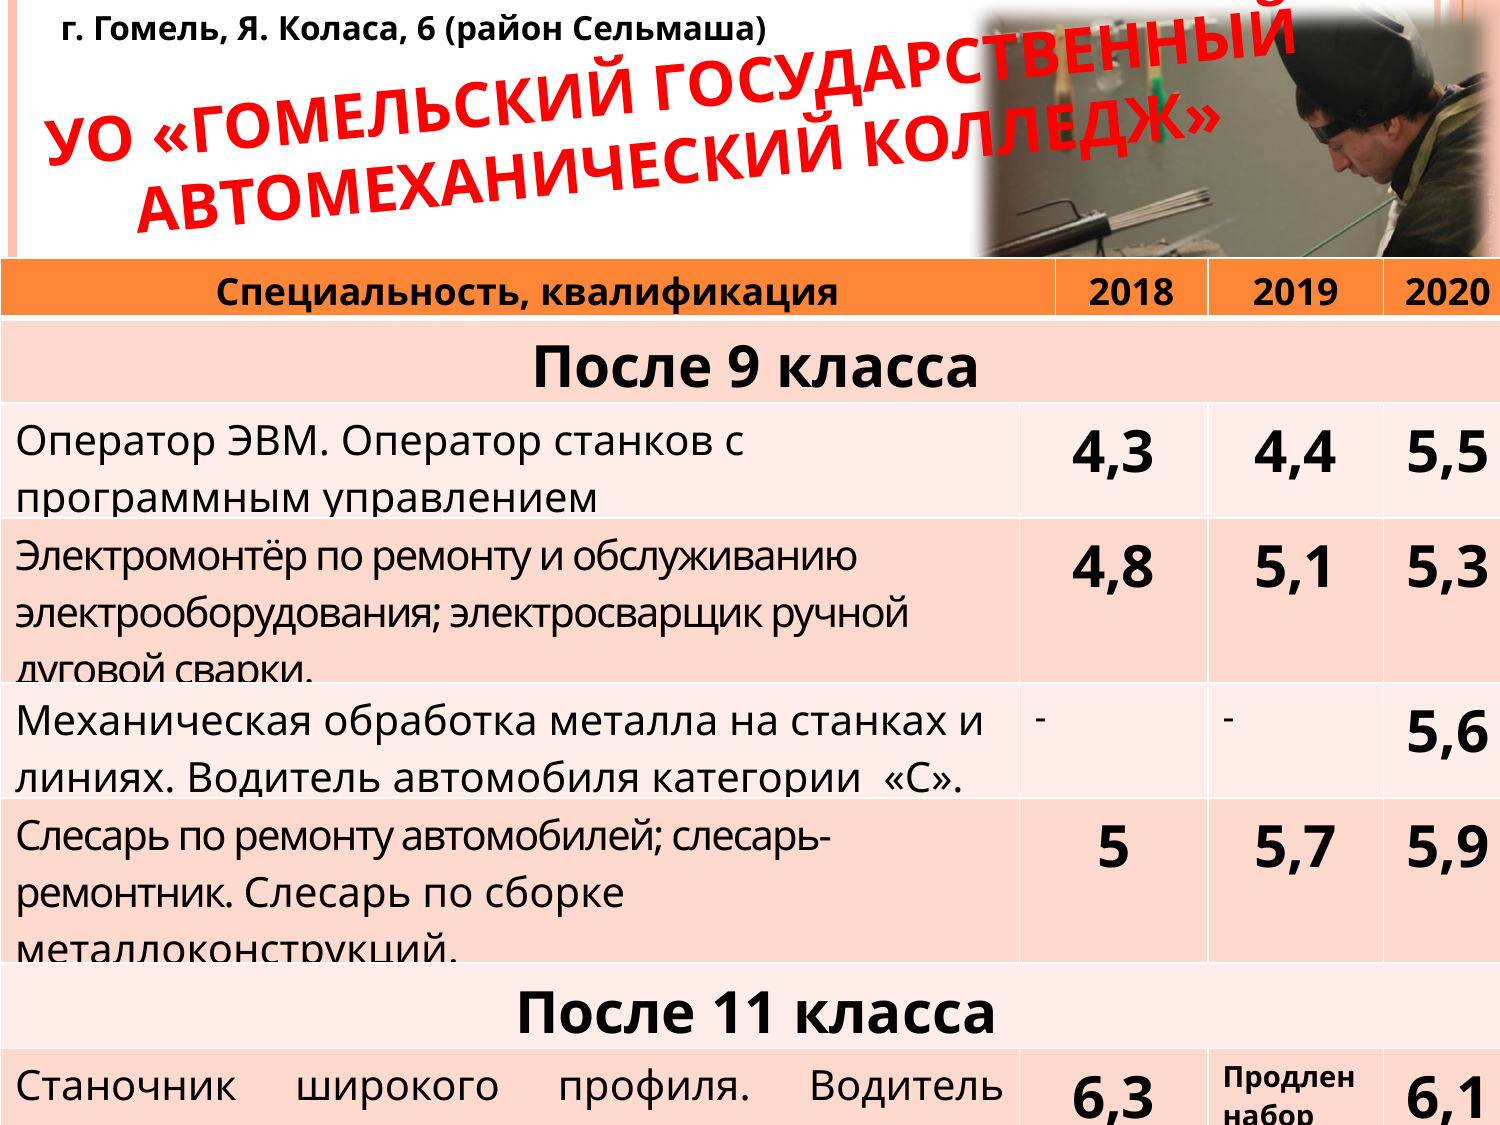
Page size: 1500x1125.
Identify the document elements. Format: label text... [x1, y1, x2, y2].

table_cell 5,7 [1209, 799, 1383, 962]
table_cell Станочник широкого профиля. Водитель автомобиля категории «С» [1, 1049, 1019, 1125]
picture [967, 0, 1500, 355]
table_cell 6,1 [1384, 1049, 1500, 1125]
table_cell Электромонтёр по ремонту и обслуживанию электрооборудования; электросварщик ручной дуговой сварки. [1, 519, 1019, 682]
table_cell 4,4 [1209, 404, 1383, 517]
text_box г. Гомель, Я. Коласа, 6 (район Сельмаша) [45, 0, 783, 55]
table_cell Механическая обработка металла на станках и линиях. Водитель автомобиля категории «С». [1, 684, 1019, 797]
table_cell 5,5 [1384, 404, 1500, 517]
table_cell - [1020, 684, 1207, 797]
table_cell - [1209, 684, 1383, 797]
table_cell 4,3 [1020, 404, 1207, 517]
table_cell После 11 класса [1, 964, 1500, 1048]
table_cell Продлен набор [1209, 1049, 1383, 1125]
title УО «Гомельский государственный автомеханический колледж» [0, 0, 963, 257]
table_cell 5 [1020, 799, 1207, 962]
table_cell 5,9 [1384, 799, 1500, 962]
table_cell 5,6 [1384, 684, 1500, 797]
table_cell После 9 класса [1, 321, 1500, 402]
table_cell Оператор ЭВМ. Оператор станков с программным управлением [1, 404, 1019, 517]
table_header Специальность, квалификация [1, 259, 961, 315]
table_cell 5,1 [1209, 519, 1383, 682]
table_cell 6,3 [1020, 1049, 1207, 1125]
table_cell Слесарь по ремонту автомобилей; слесарь-ремонтник. Слесарь по сборке металлоконструкций. [1, 799, 1019, 962]
table_cell 4,8 [1020, 519, 1207, 682]
table_cell 5,3 [1384, 519, 1500, 682]
